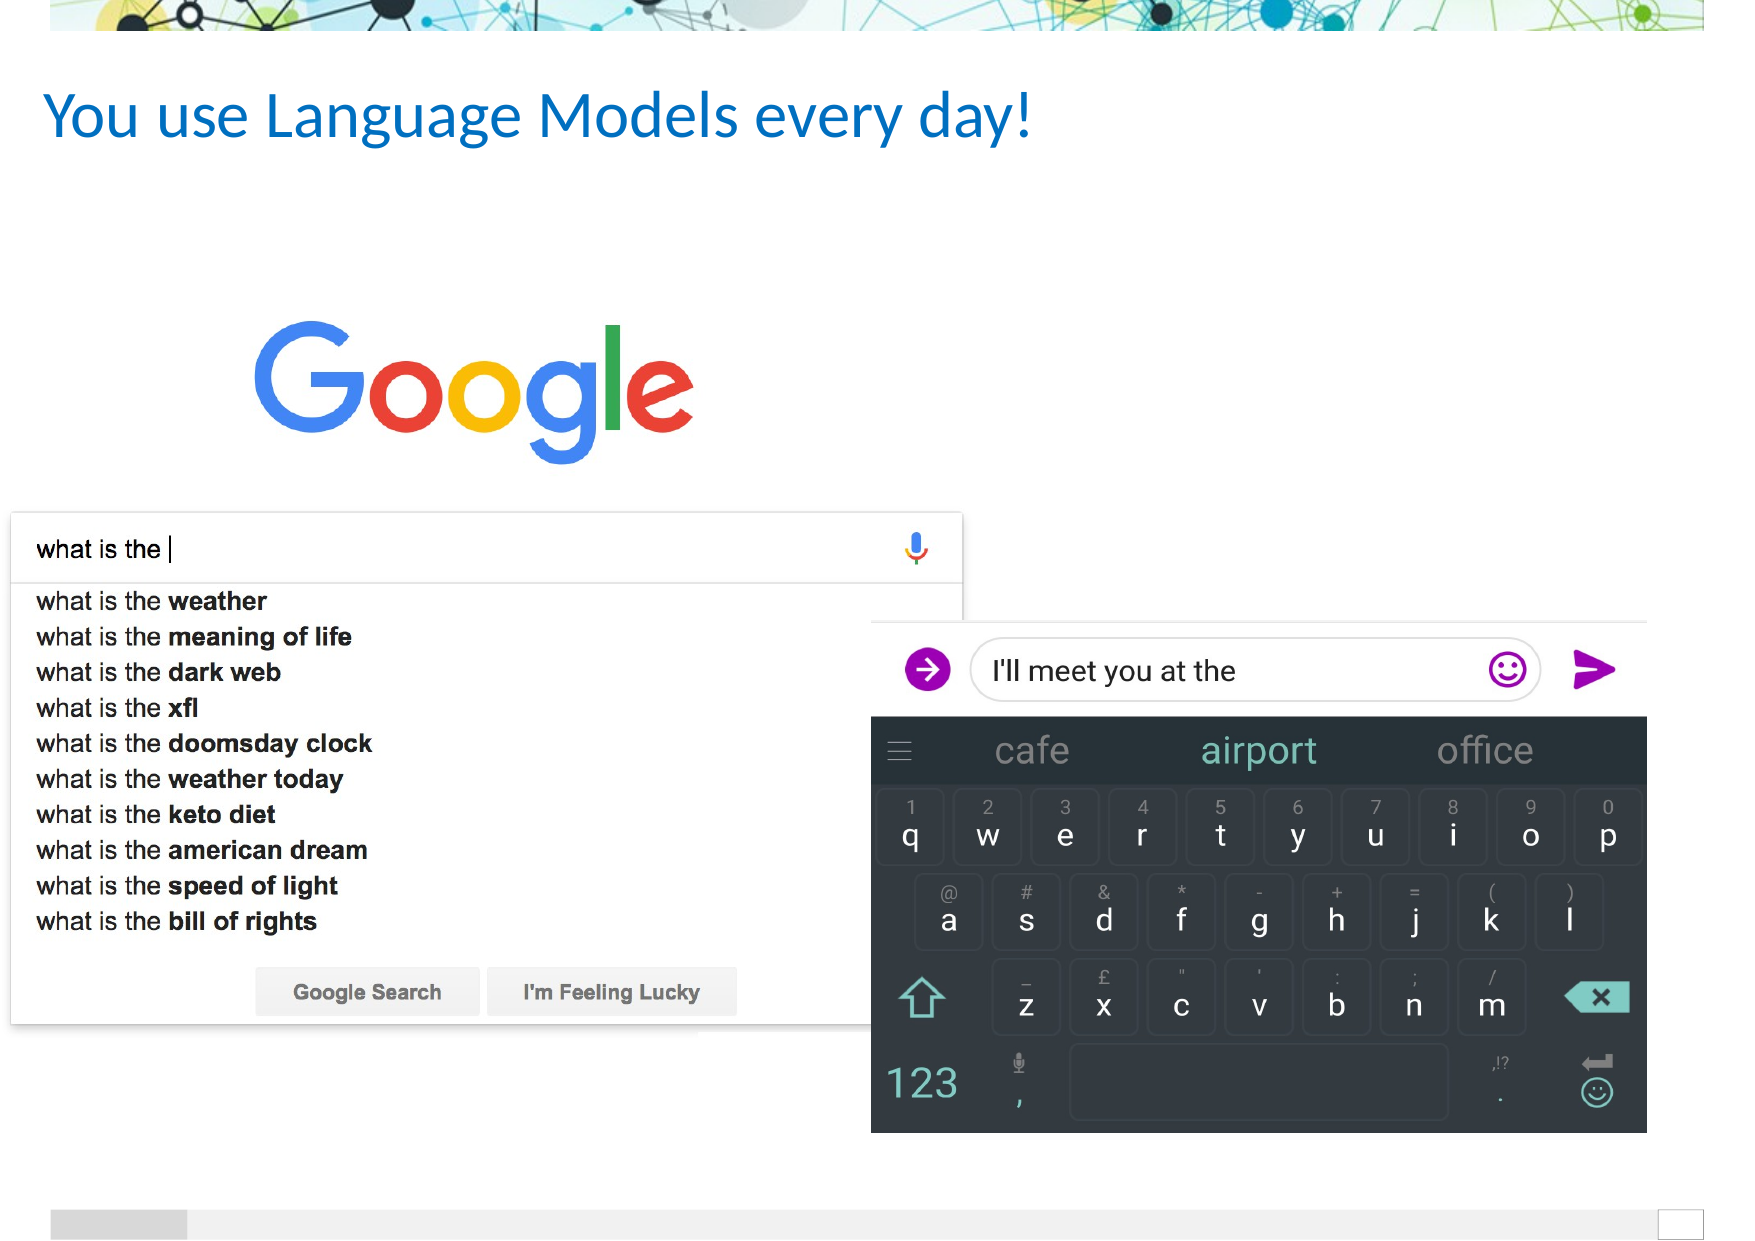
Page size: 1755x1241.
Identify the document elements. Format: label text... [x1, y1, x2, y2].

picture [50, 0, 1704, 31]
picture [2, 319, 1648, 1133]
title You use Language Models every day! [43, 70, 1357, 152]
